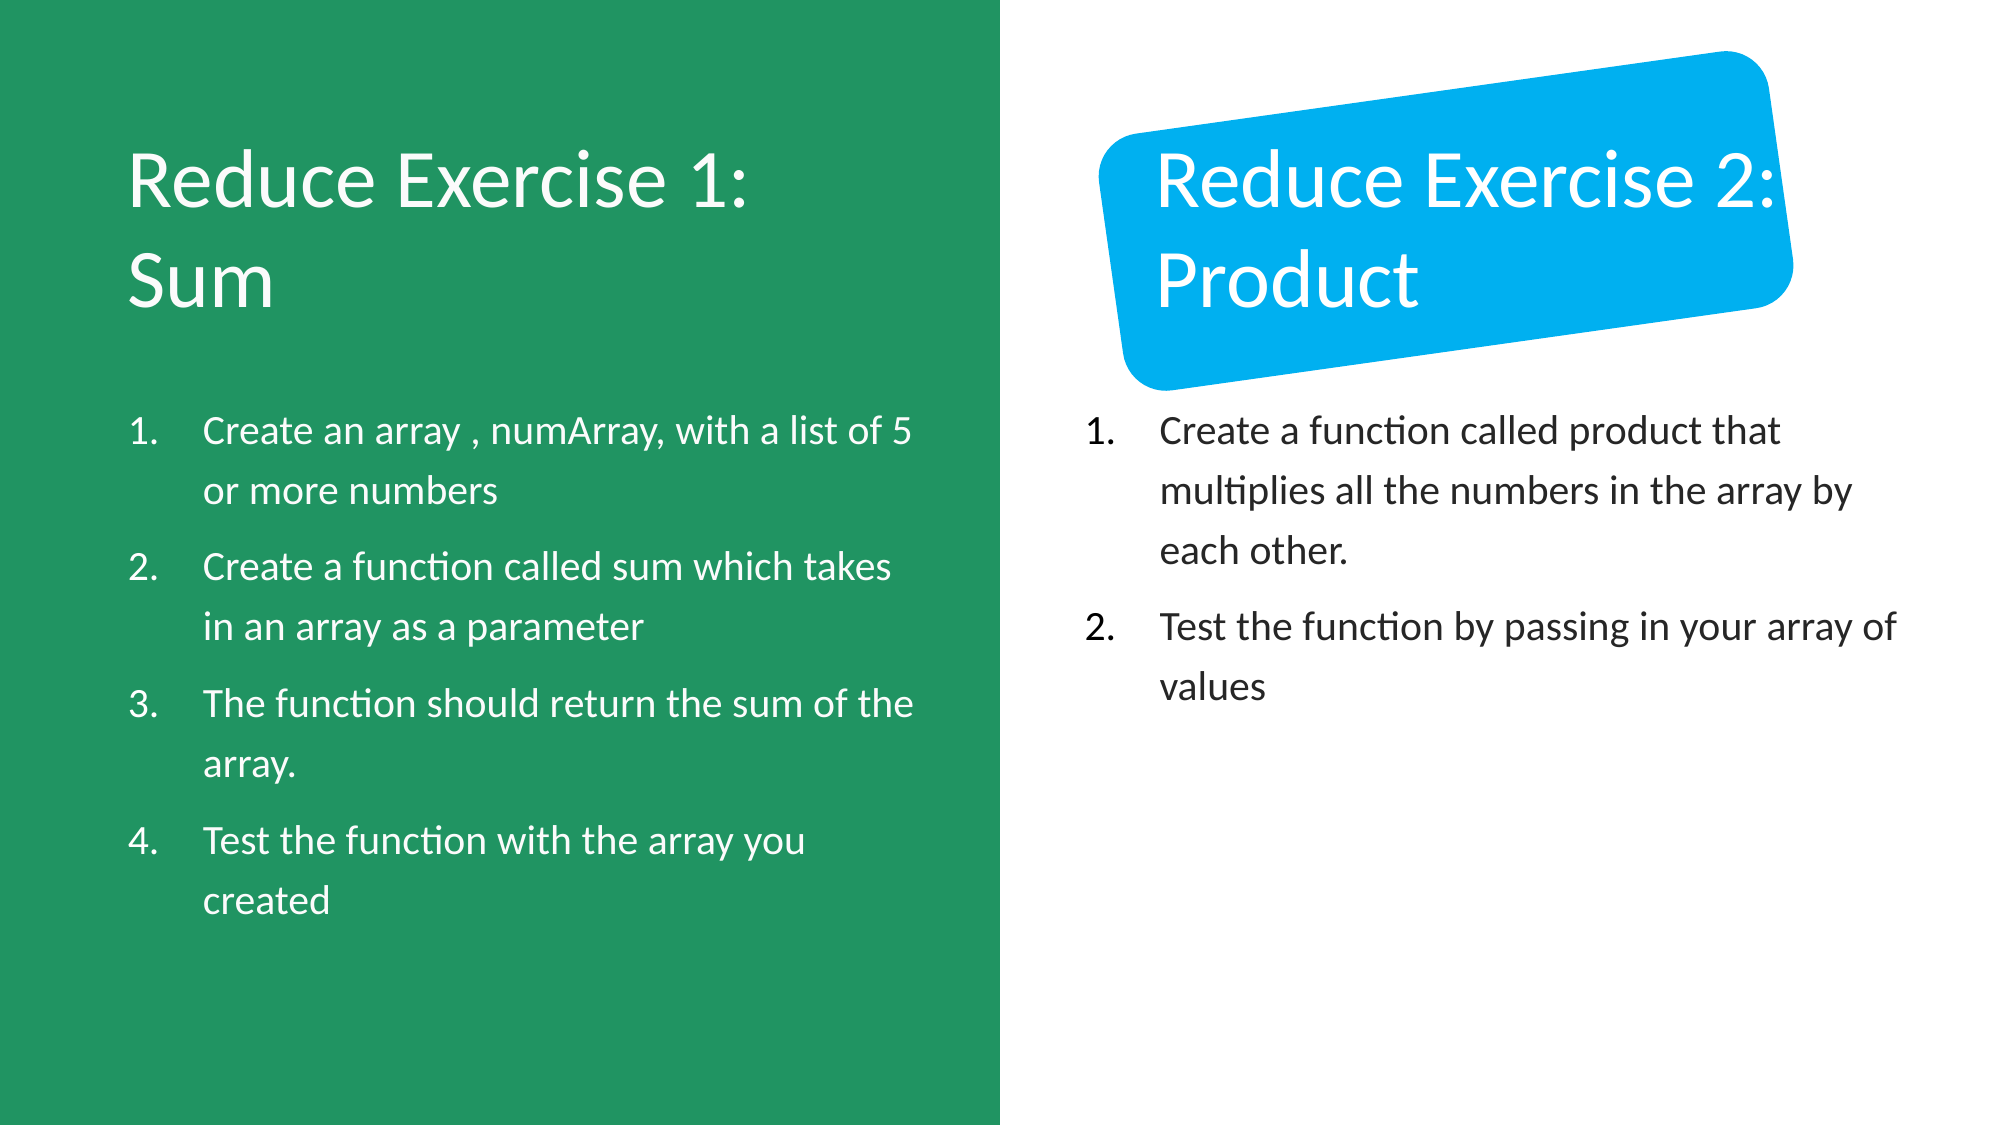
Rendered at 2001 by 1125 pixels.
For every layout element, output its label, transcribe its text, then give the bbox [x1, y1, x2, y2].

text_box [1096, 130, 1796, 383]
title Reduce Exercise 1: Sum [112, 116, 931, 267]
text_box Reduce Exercise 2: Product [1140, 116, 1887, 267]
text_box [1246, 49, 1775, 116]
text_box Create a function called product that multiplies all the numbers in the array by each other. Test the function by passing in your array of values [1068, 383, 1918, 1125]
list Create an array , numArray, with a list of 5 or more numbers Create a function called sum which takes in an array as a parameter The function should return the sum of the array. Test the function with the array you created [111, 383, 932, 1099]
